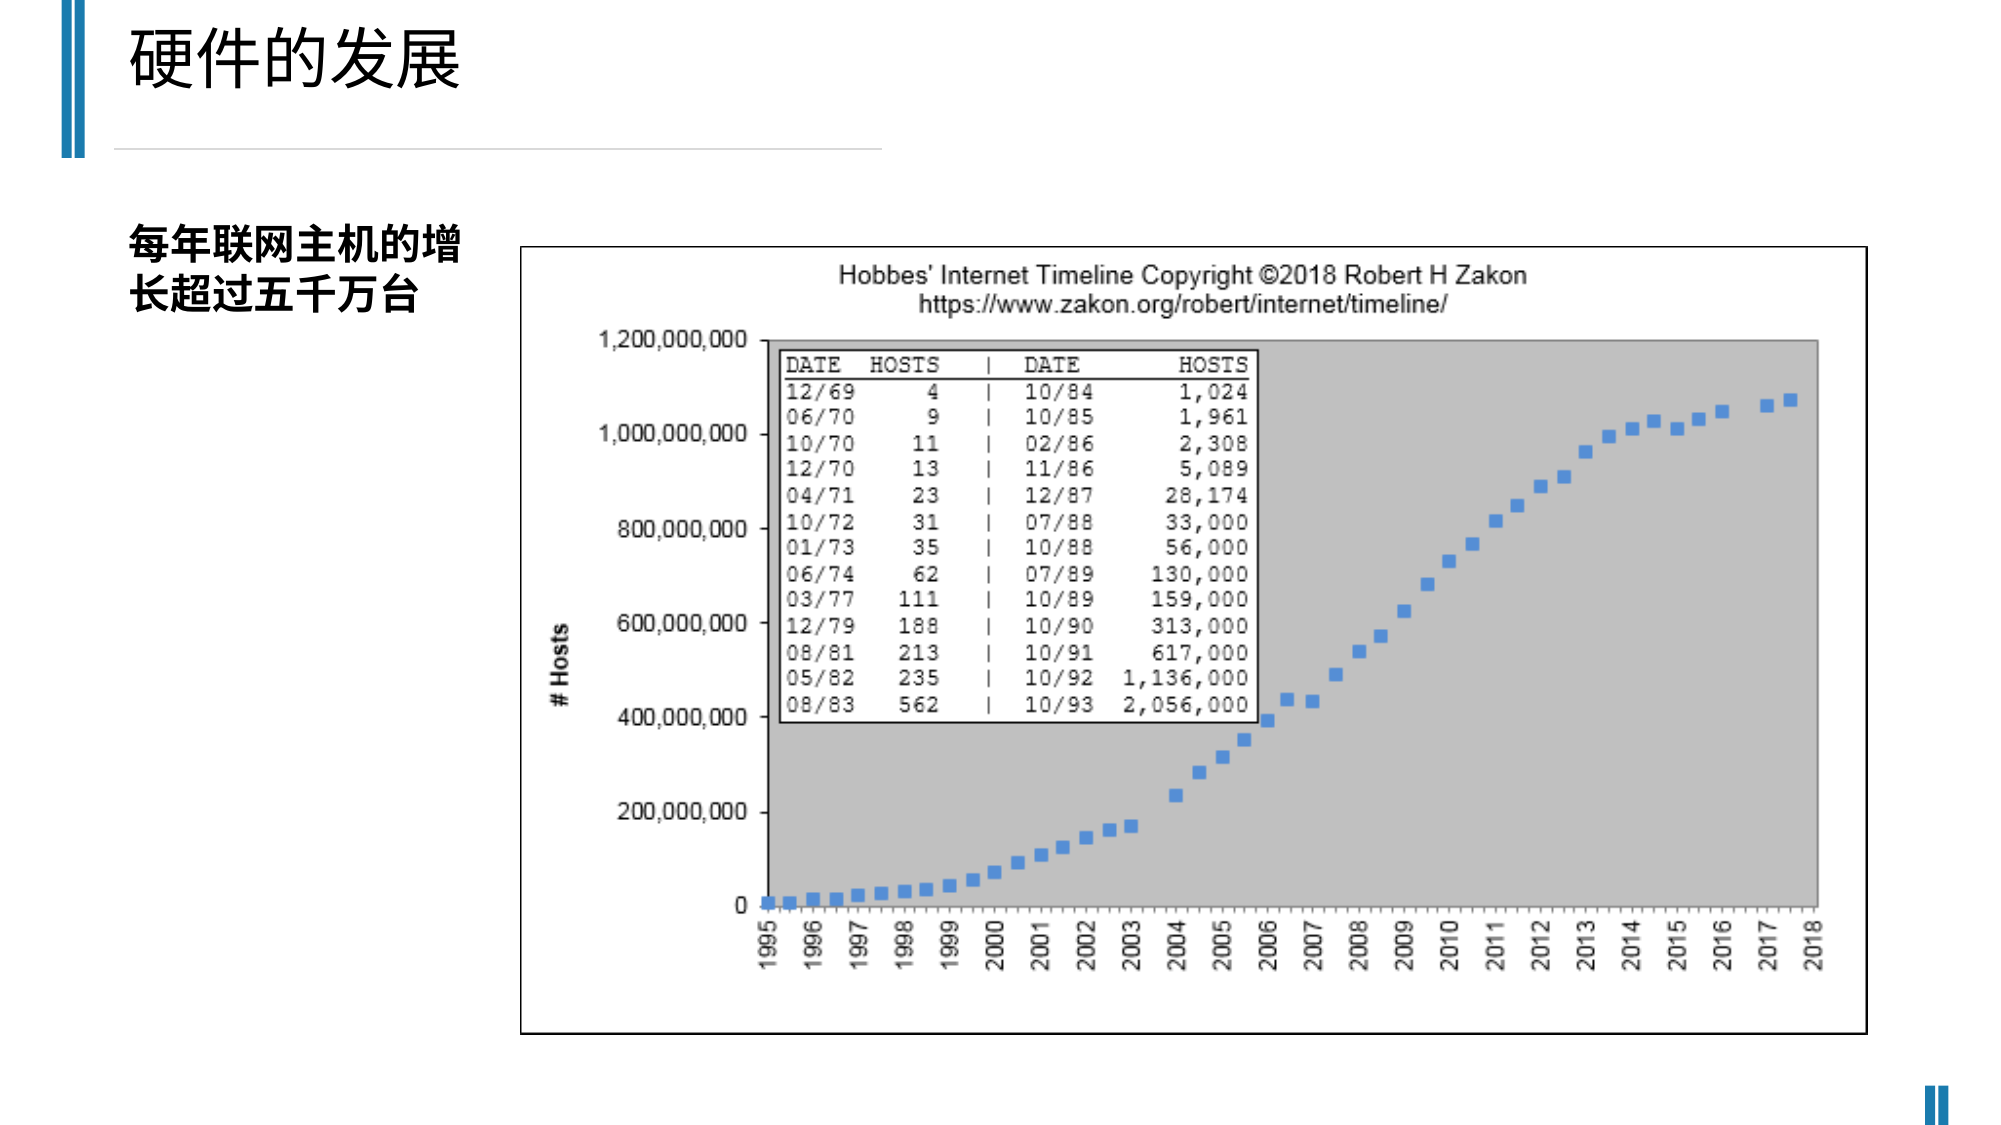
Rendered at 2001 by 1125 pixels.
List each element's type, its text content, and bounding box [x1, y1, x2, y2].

text_box 每年联网主机的增长超过五千万台 [114, 210, 487, 325]
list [520, 245, 1869, 1035]
list 硬件的发展 [114, 9, 1415, 106]
